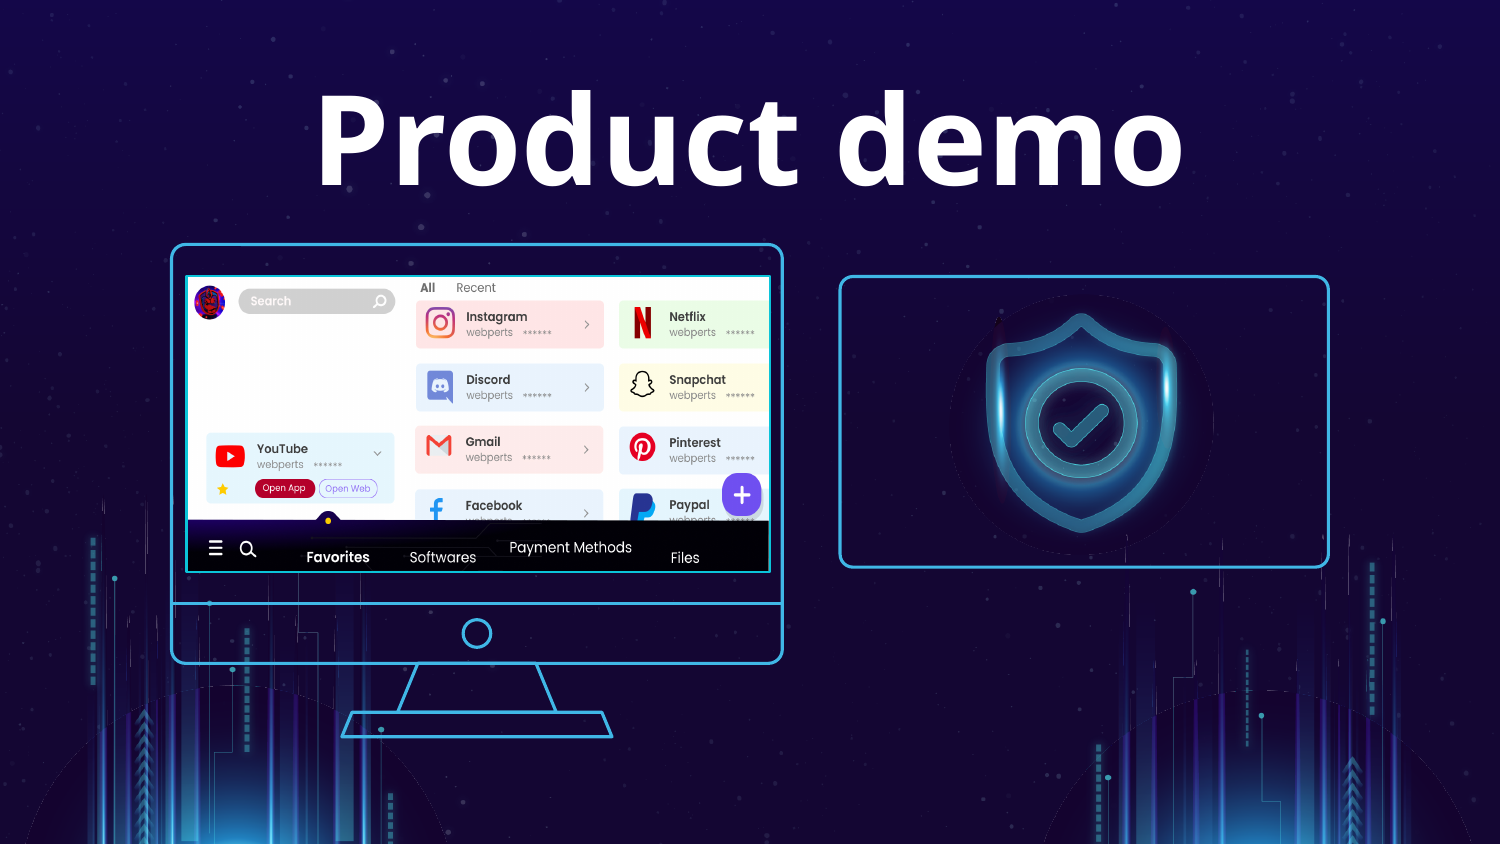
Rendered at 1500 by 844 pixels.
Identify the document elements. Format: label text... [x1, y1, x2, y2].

text_box [840, 276, 1329, 568]
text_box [171, 244, 783, 737]
picture [0, 0, 1500, 844]
text_box Product demo [116, 88, 1383, 183]
